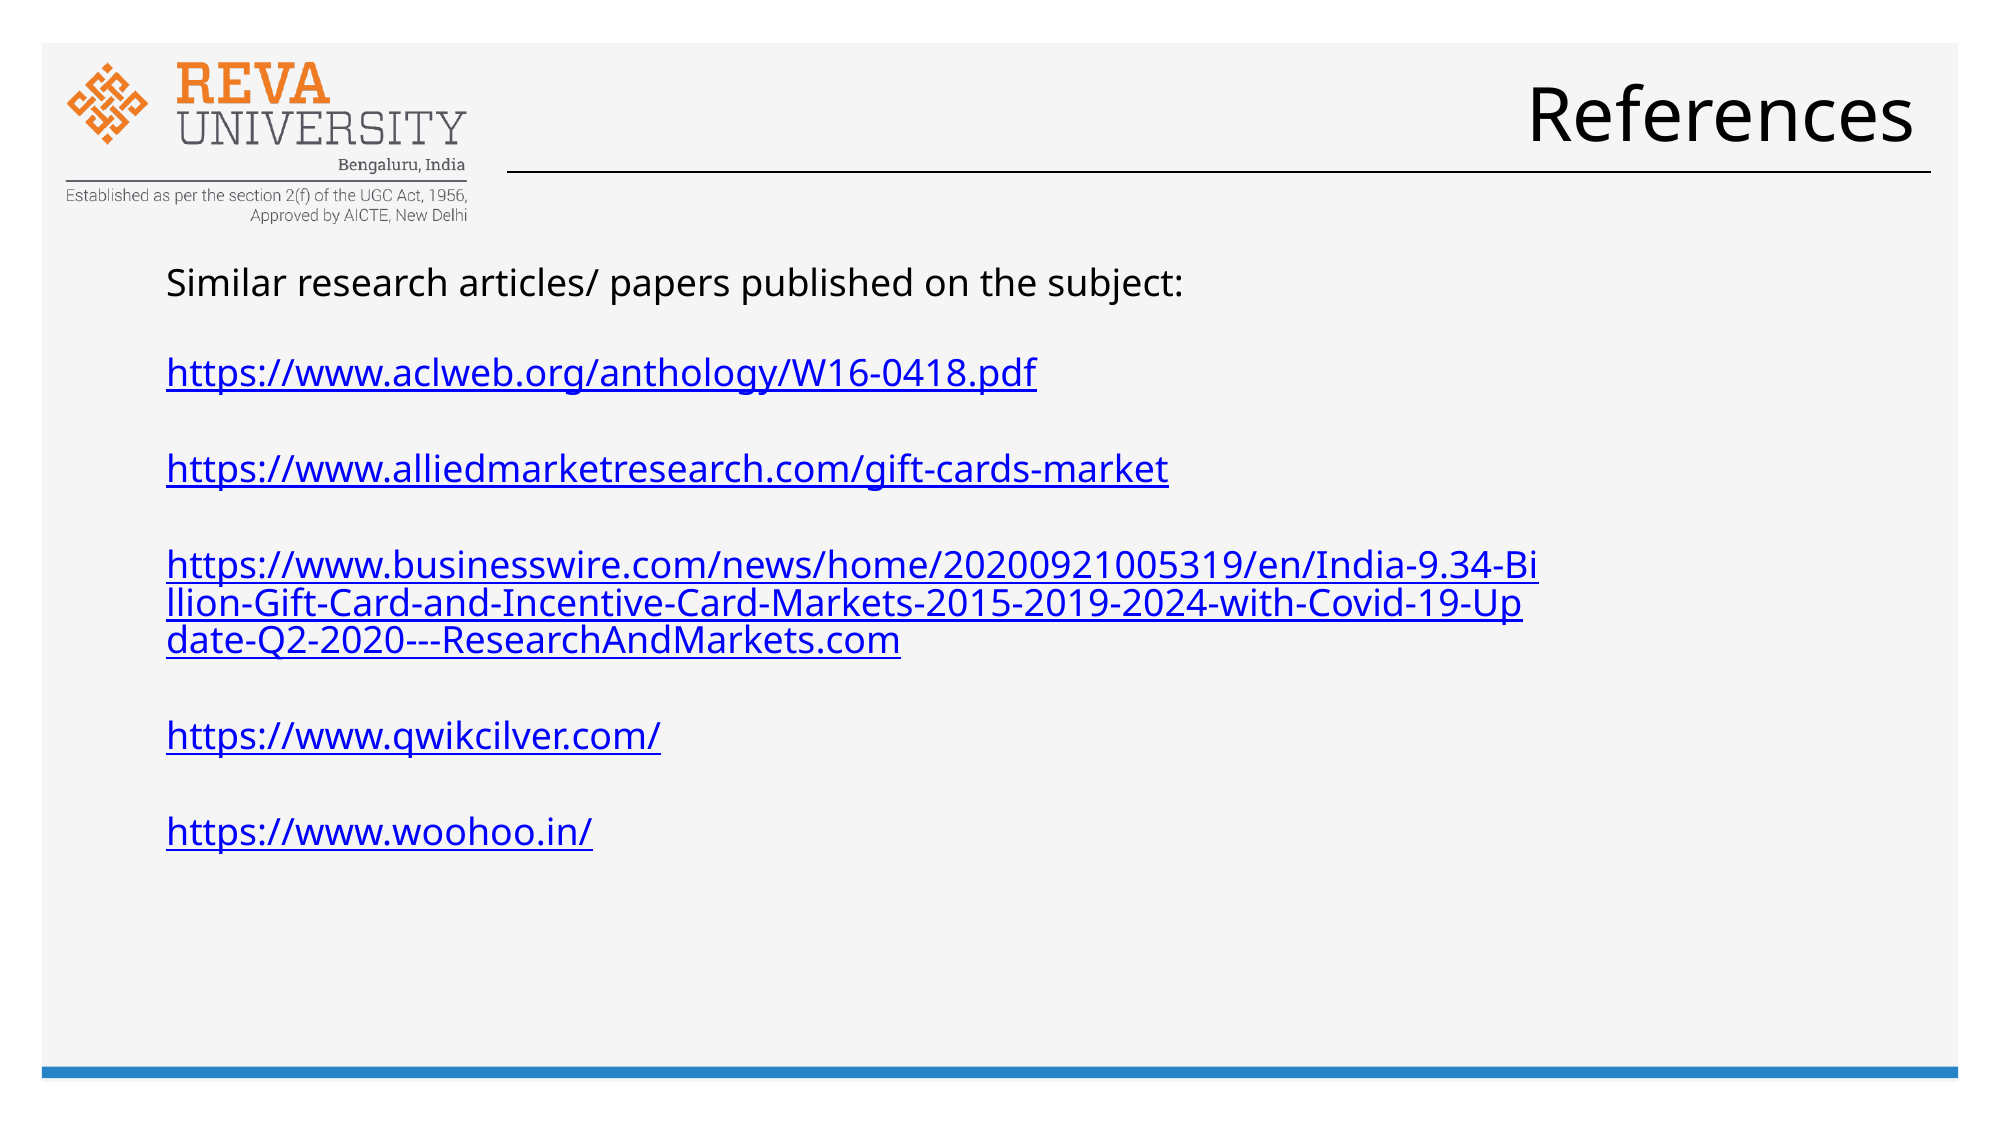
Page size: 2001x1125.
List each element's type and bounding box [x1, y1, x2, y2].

picture [65, 62, 467, 224]
title [555, 62, 1931, 173]
text_box [151, 251, 1559, 882]
